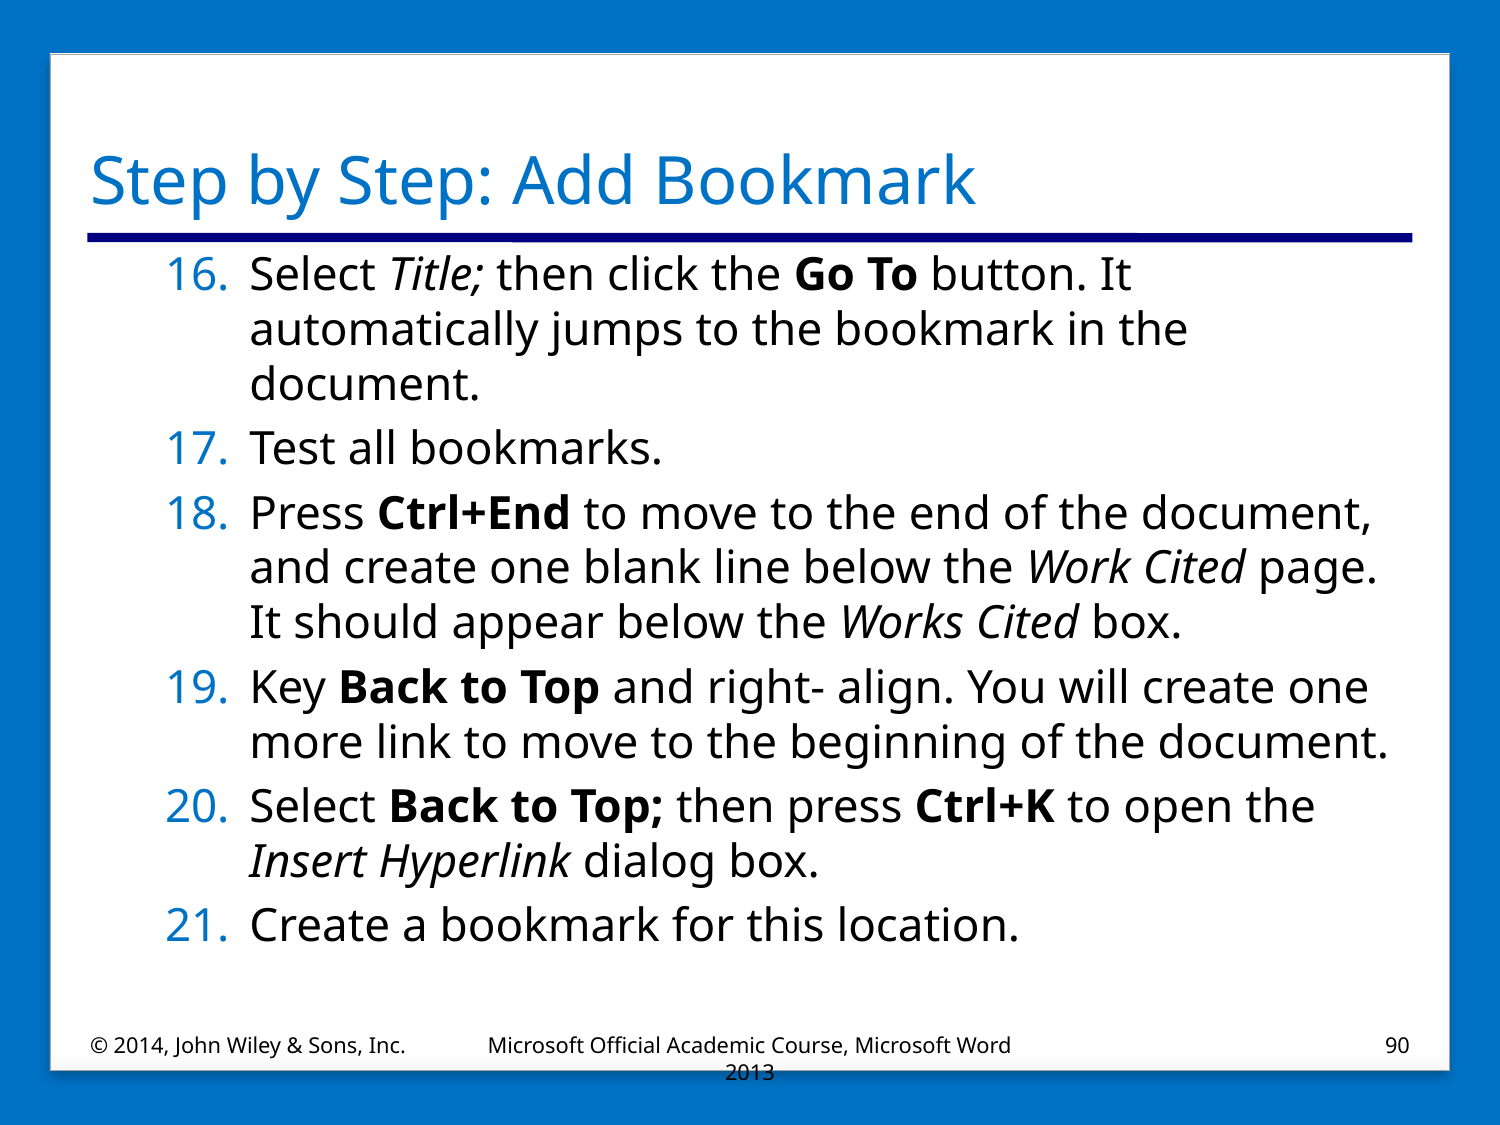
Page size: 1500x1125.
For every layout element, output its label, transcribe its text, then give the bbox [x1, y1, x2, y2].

slide_number © 2014, John Wiley & Sons, Inc. [74, 1024, 426, 1103]
footer Microsoft Official Academic Course, Microsoft Word 2013 [449, 1024, 1051, 1103]
title Step by Step: Add Bookmark [74, 74, 1426, 226]
slide_number 90 [1074, 1024, 1426, 1103]
list Select Title; then click the Go To button. It automatically jumps to the bookmark in the document. Test all bookmarks. Press Ctrl+End to move to the end of the document, and create one blank line below the Work Cited page. It should appear below the Works Cited box. Key Back to Top and right- align. You will create one more link to move to the beginning of the document. Select Back to Top; then press Ctrl+K to open the Insert Hyperlink dialog box. Create a bookmark for this location. [75, 237, 1425, 1063]
